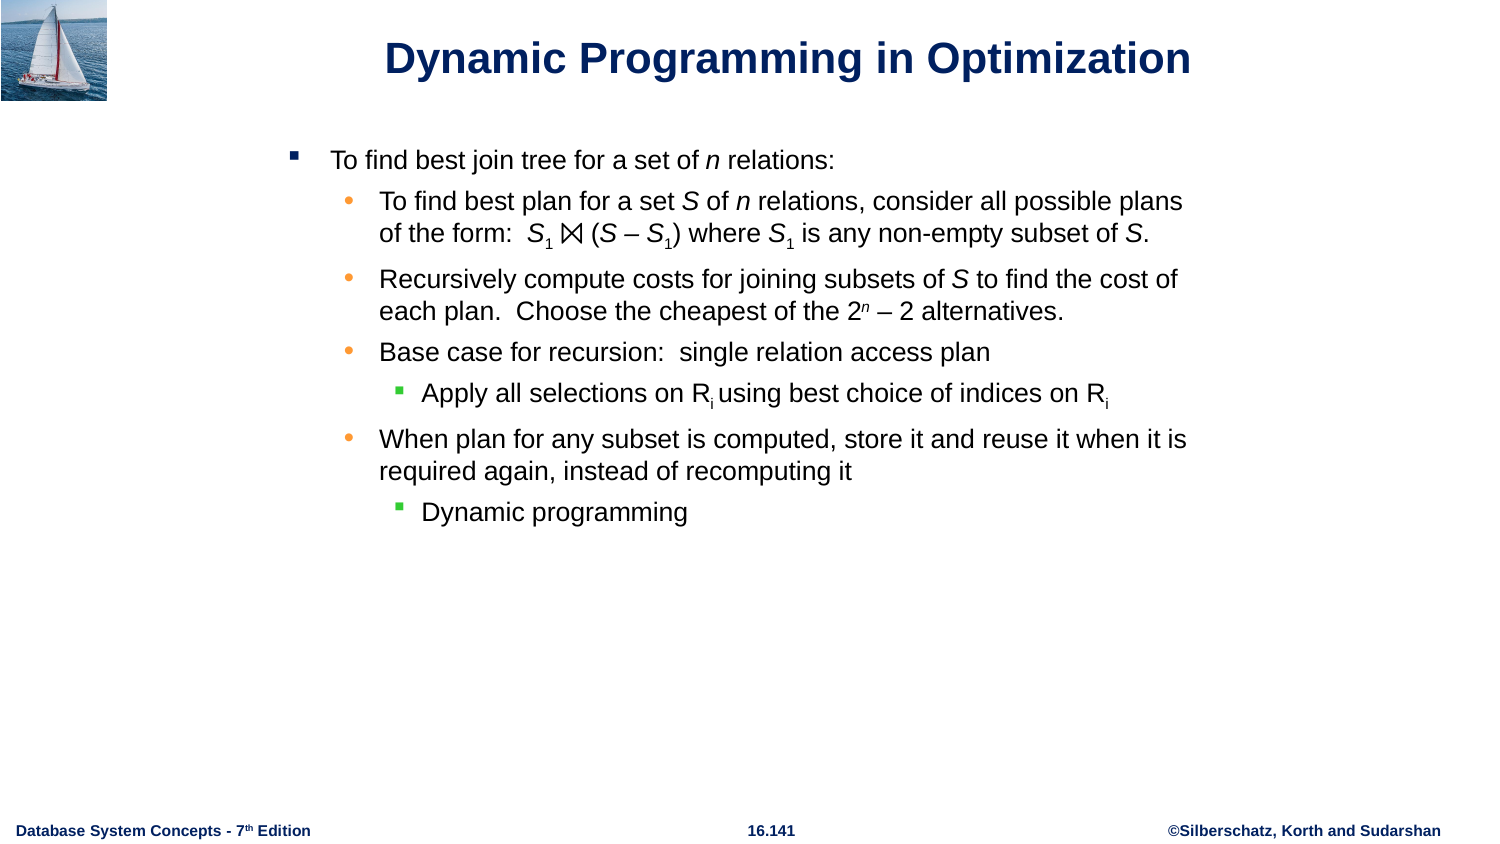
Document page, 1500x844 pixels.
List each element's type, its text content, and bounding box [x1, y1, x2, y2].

picture [1, 0, 107, 101]
list To find best join tree for a set of n relations: To find best plan for a set S of n relations, consider all possible plans of the form: S1 ⨝ (S – S1) where S1 is any non-empty subset of S. Recursively compute costs for joining subsets of S to find the cost of each plan. Choose the cheapest of the 2n – 2 alternatives. Base case for recursion: single relation access plan Apply all selections on Ri using best choice of indices on Ri When plan for any subset is computed, store it and reuse it when it is required again, instead of recomputing it Dynamic programming [272, 135, 1225, 797]
title Dynamic Programming in Optimization [125, 14, 1452, 90]
